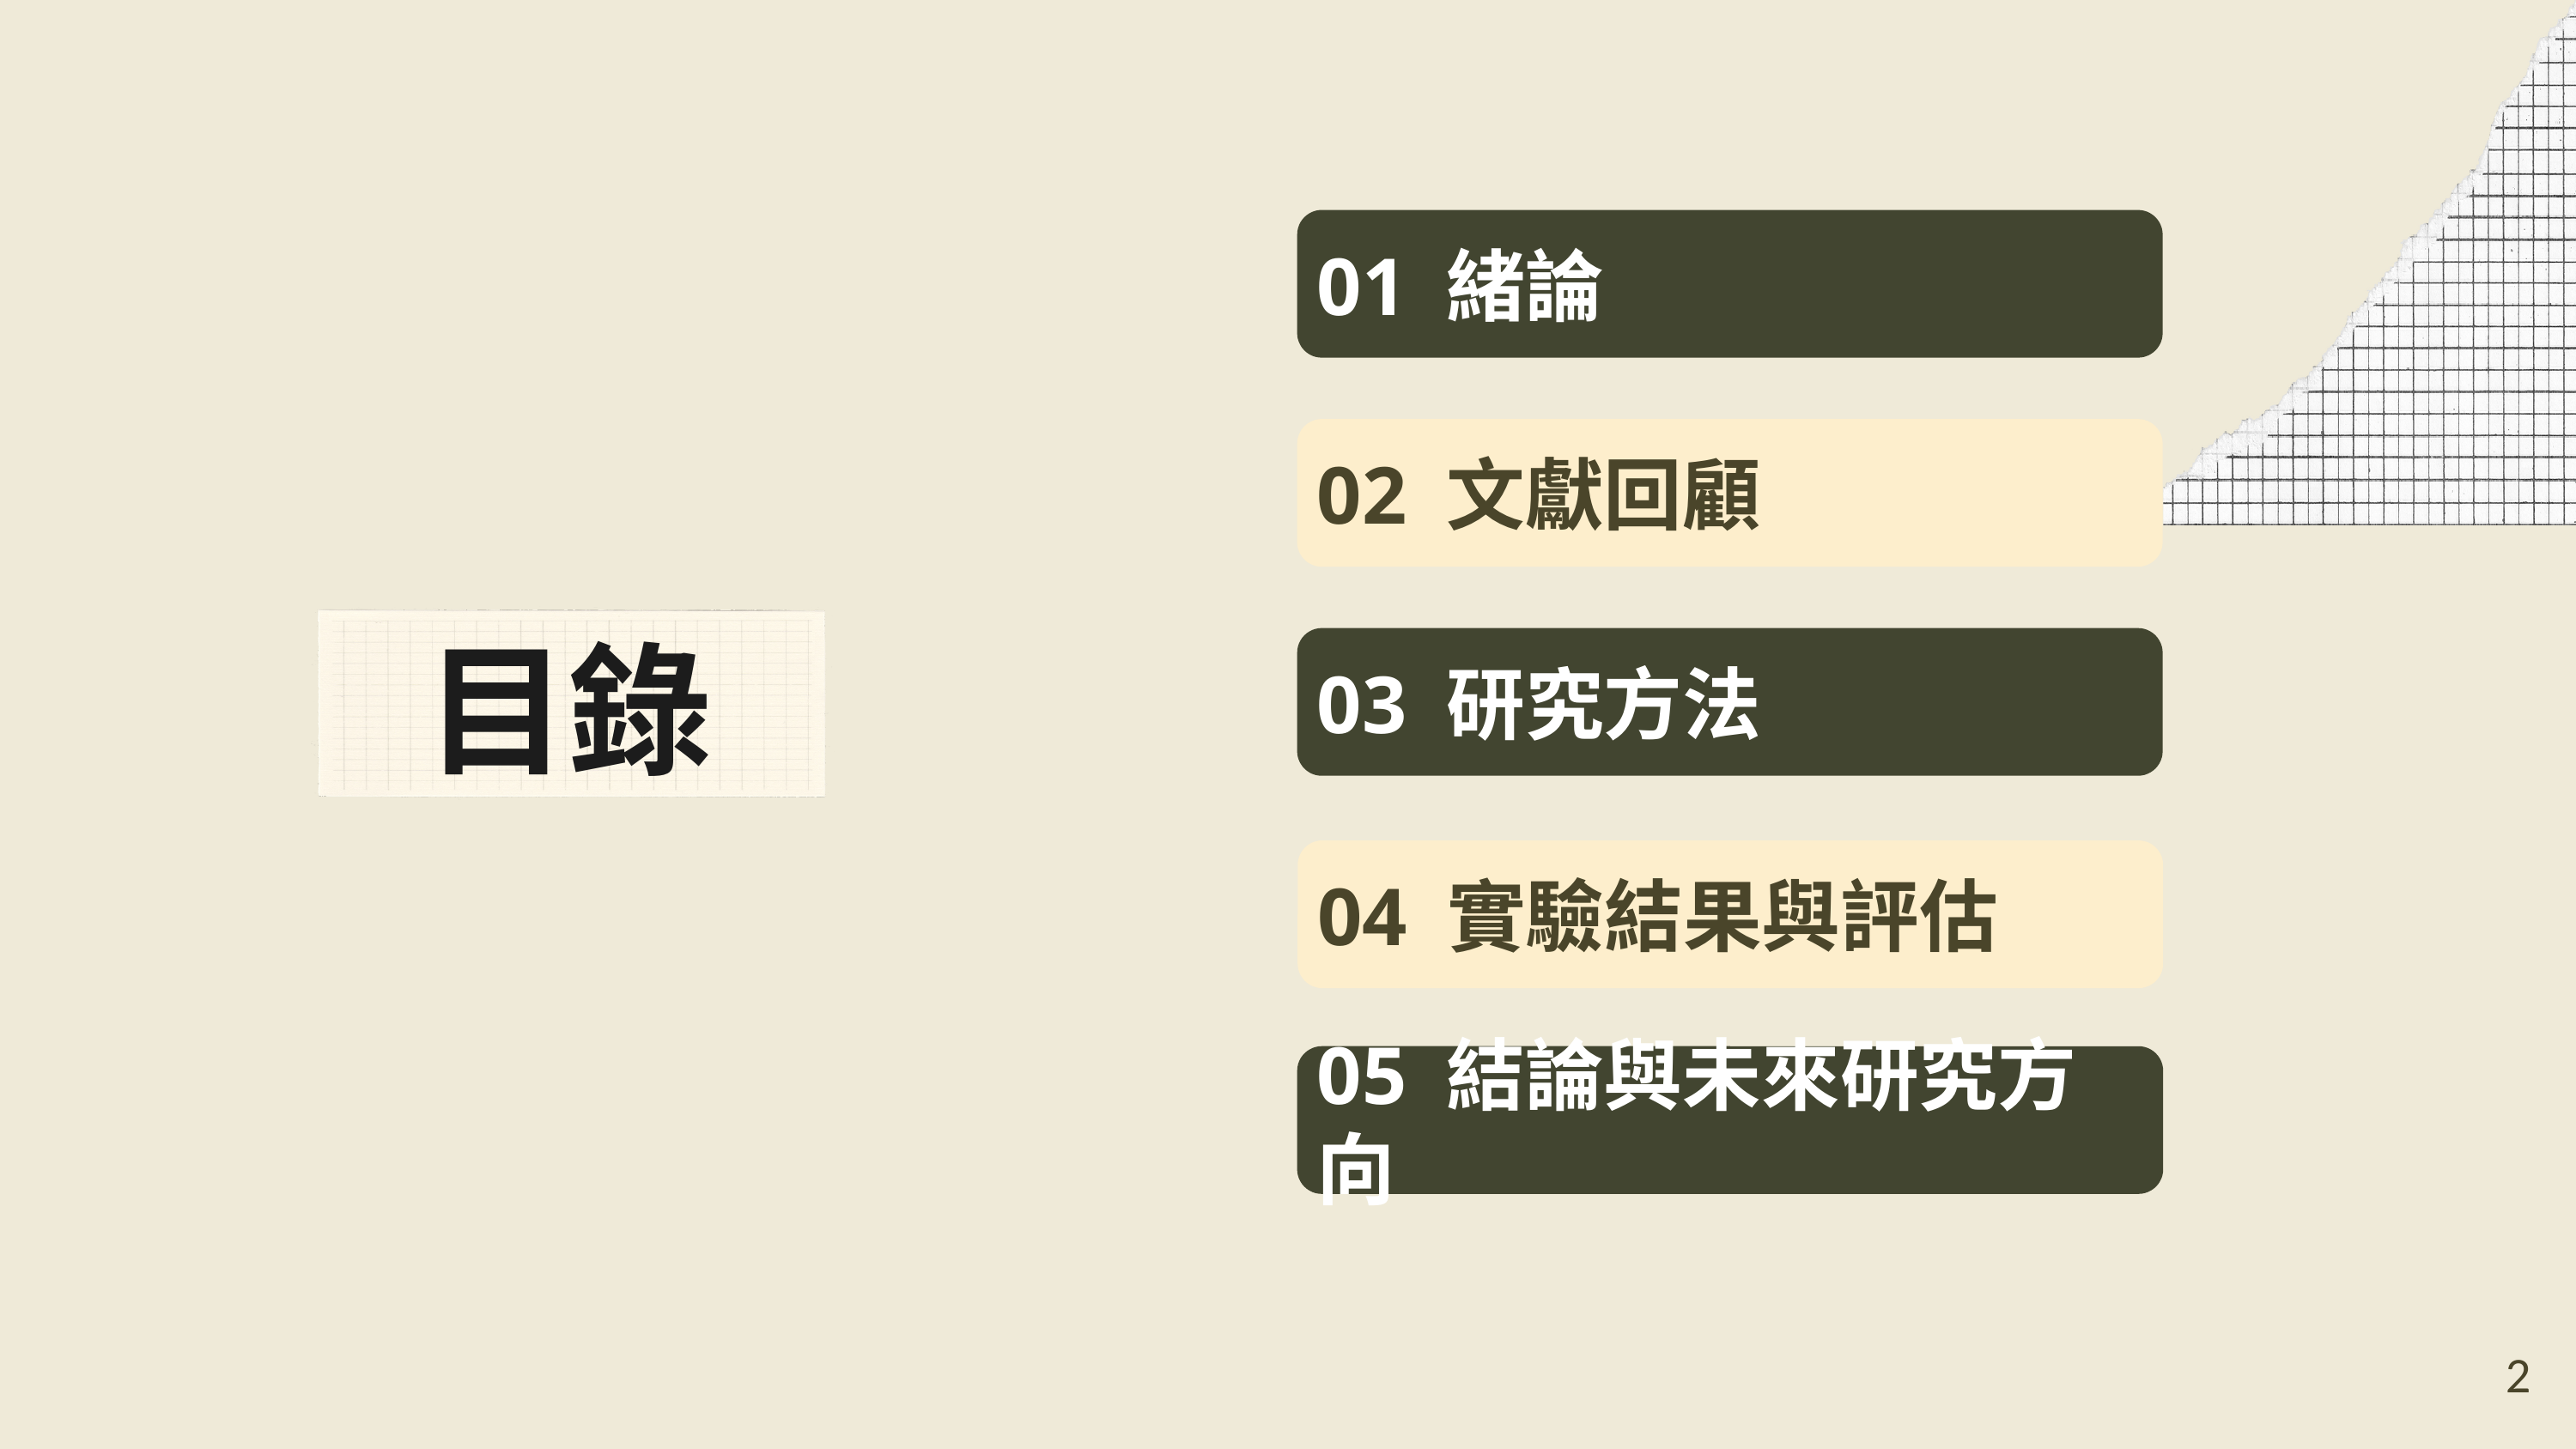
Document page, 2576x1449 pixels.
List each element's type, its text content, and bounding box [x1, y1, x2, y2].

text_box 03 研究方法 [1295, 626, 2165, 778]
text_box [2163, 0, 2576, 525]
text_box 05 結論與未來研究方向 [1295, 1044, 2166, 1196]
text_box 02 文獻回顧 [1295, 416, 2165, 569]
text_box [311, 606, 837, 649]
text_box 04 實驗結果與評估 [1296, 838, 2166, 991]
text_box 01 緒論 [1295, 208, 2163, 360]
slide_number 1 [2243, 1346, 2544, 1398]
text_box [311, 792, 837, 800]
text_box 目錄 [268, 649, 870, 792]
